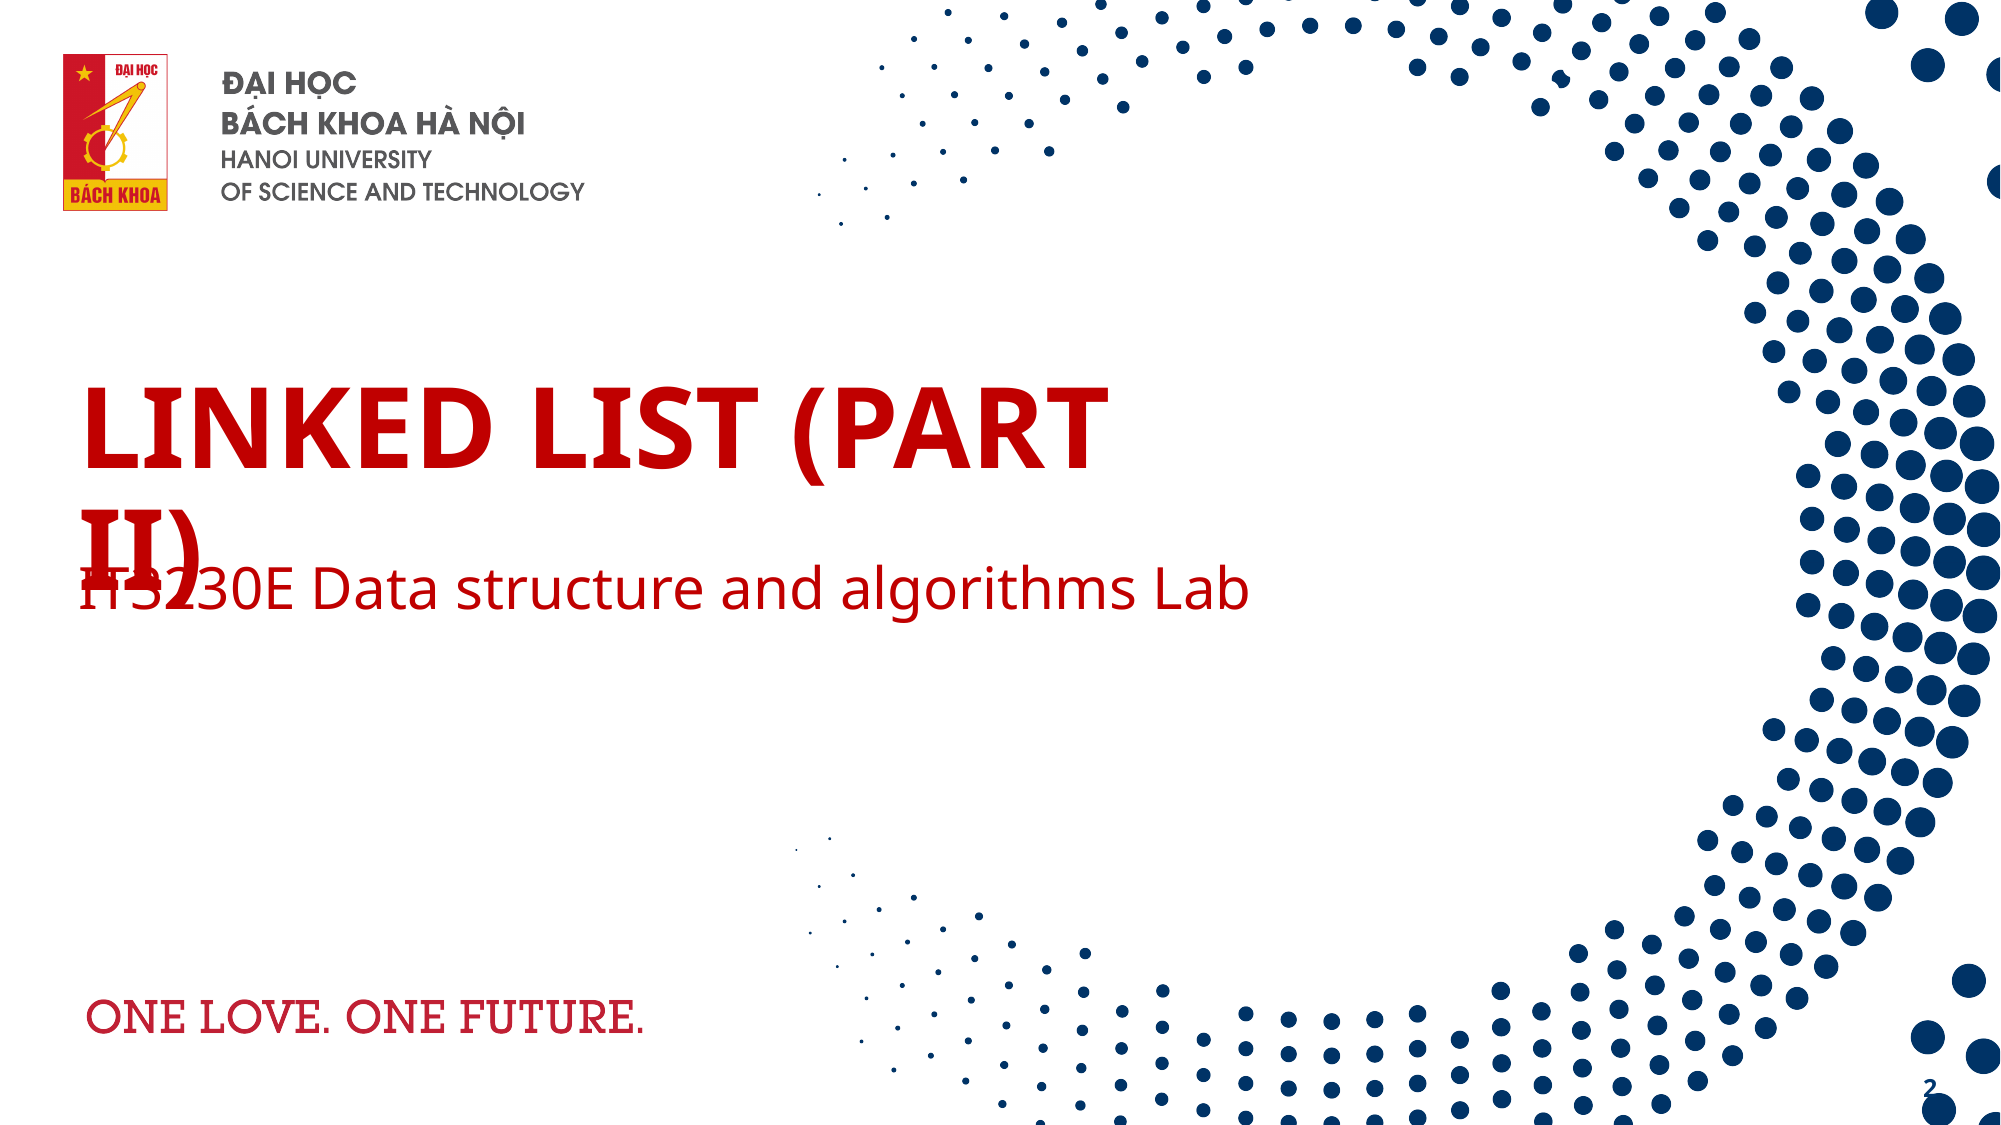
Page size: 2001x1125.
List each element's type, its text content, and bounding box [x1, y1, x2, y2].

slide_number 2 [1502, 1065, 1953, 1125]
picture [0, 0, 2001, 1125]
text_box IT3230E Data structure and algorithms Lab [63, 551, 1268, 692]
text_box LINKED LIST (PART II) [63, 364, 1268, 504]
